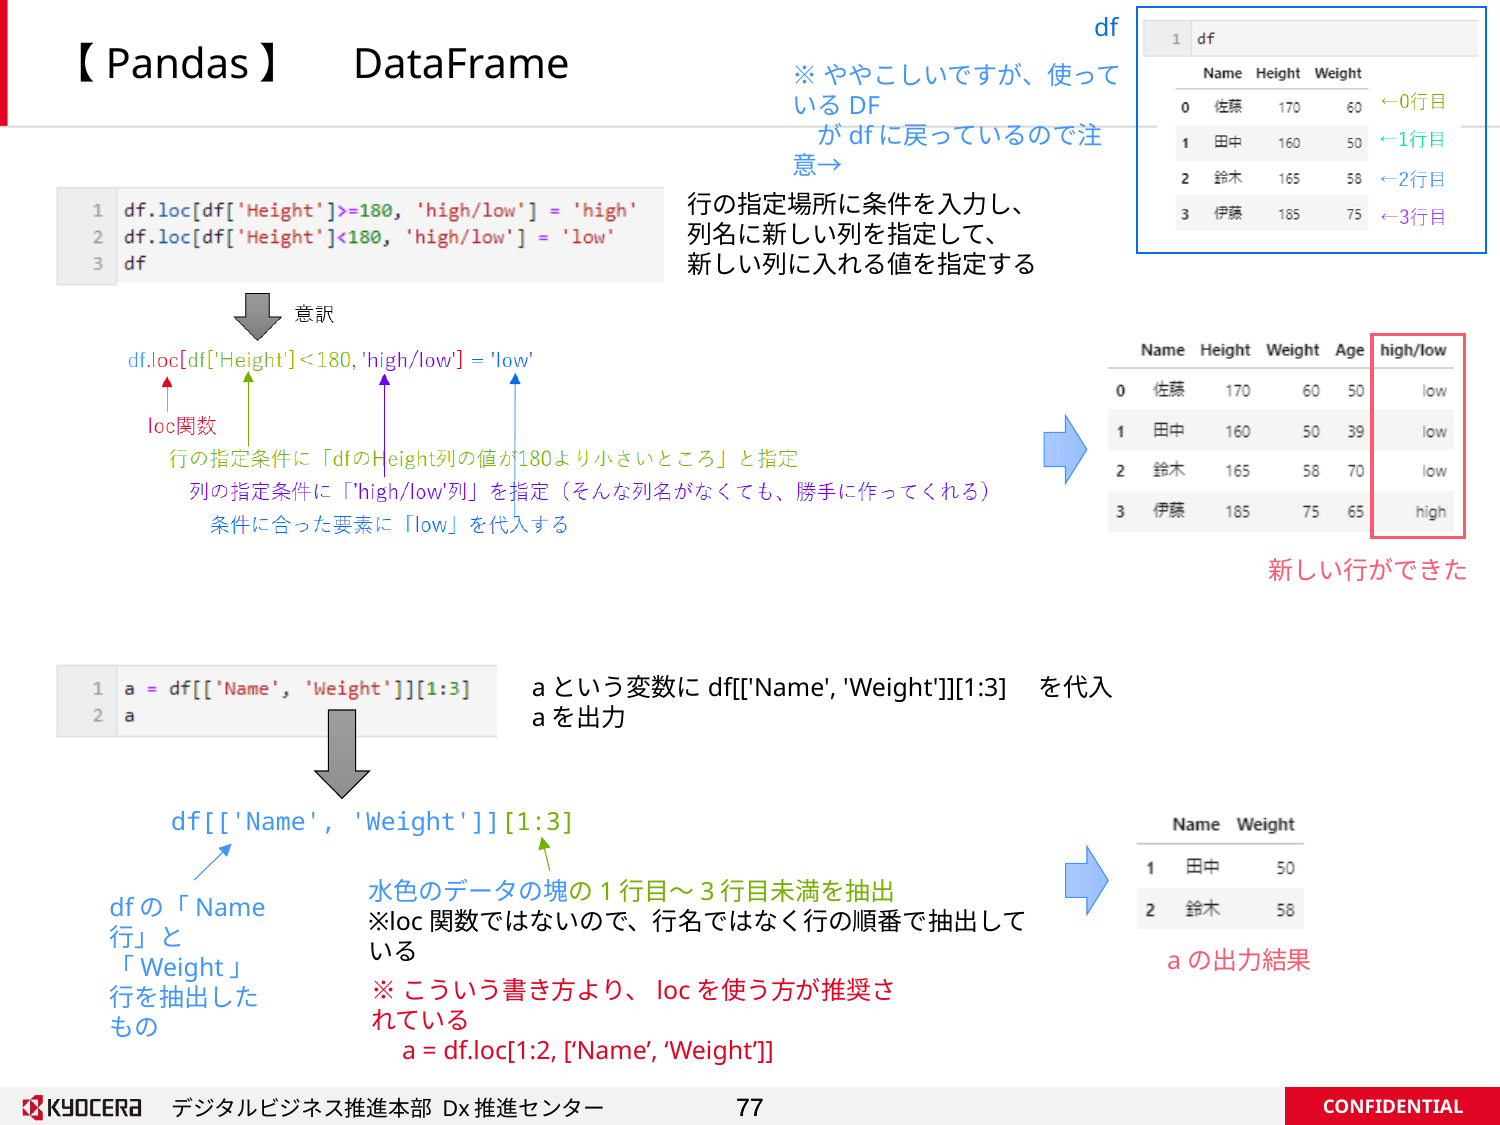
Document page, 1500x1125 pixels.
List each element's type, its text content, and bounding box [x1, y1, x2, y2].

picture [49, 654, 497, 744]
picture [1134, 812, 1312, 929]
title 【Pandas】 DataFrame [38, 3, 1141, 121]
text_box [1043, 413, 1088, 486]
text_box [1136, 6, 1487, 254]
picture [49, 181, 998, 548]
text_box df[['Name', 'Weight']][1:3] [156, 798, 591, 843]
text_box [313, 744, 371, 800]
text_box [1065, 844, 1109, 917]
text_box aという変数にdf[['Name', 'Weight']][1:3] を代入 aを出力 [517, 664, 1268, 739]
picture [10, 1092, 153, 1125]
picture [1104, 334, 1470, 538]
text_box dfの「Name行」と「Weight」行を抽出したもの [94, 884, 293, 1049]
text_box ※ややこしいですが、使っているDF がdfに戻っているので注意→ [778, 52, 1141, 187]
text_box 行の指定場所に条件を入力し、 列名に新しい列を指定して、 新しい列に入れる値を指定する [672, 181, 1112, 286]
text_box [194, 843, 232, 881]
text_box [541, 836, 550, 871]
text_box aの出力結果 [1152, 937, 1363, 982]
picture [1137, 6, 1478, 244]
text_box 新しい行ができた [1253, 547, 1490, 593]
text_box 水色のデータの塊の1行目～3行目未満を抽出 ※loc関数ではないので、行名ではなく行の順番で抽出している [353, 867, 1044, 973]
text_box df [1079, 4, 1141, 49]
text_box ※こういう書き方より、locを使う方が推奨されている a = df.loc[1:2, [‘Name’, ‘Weight’]] [356, 967, 912, 1073]
